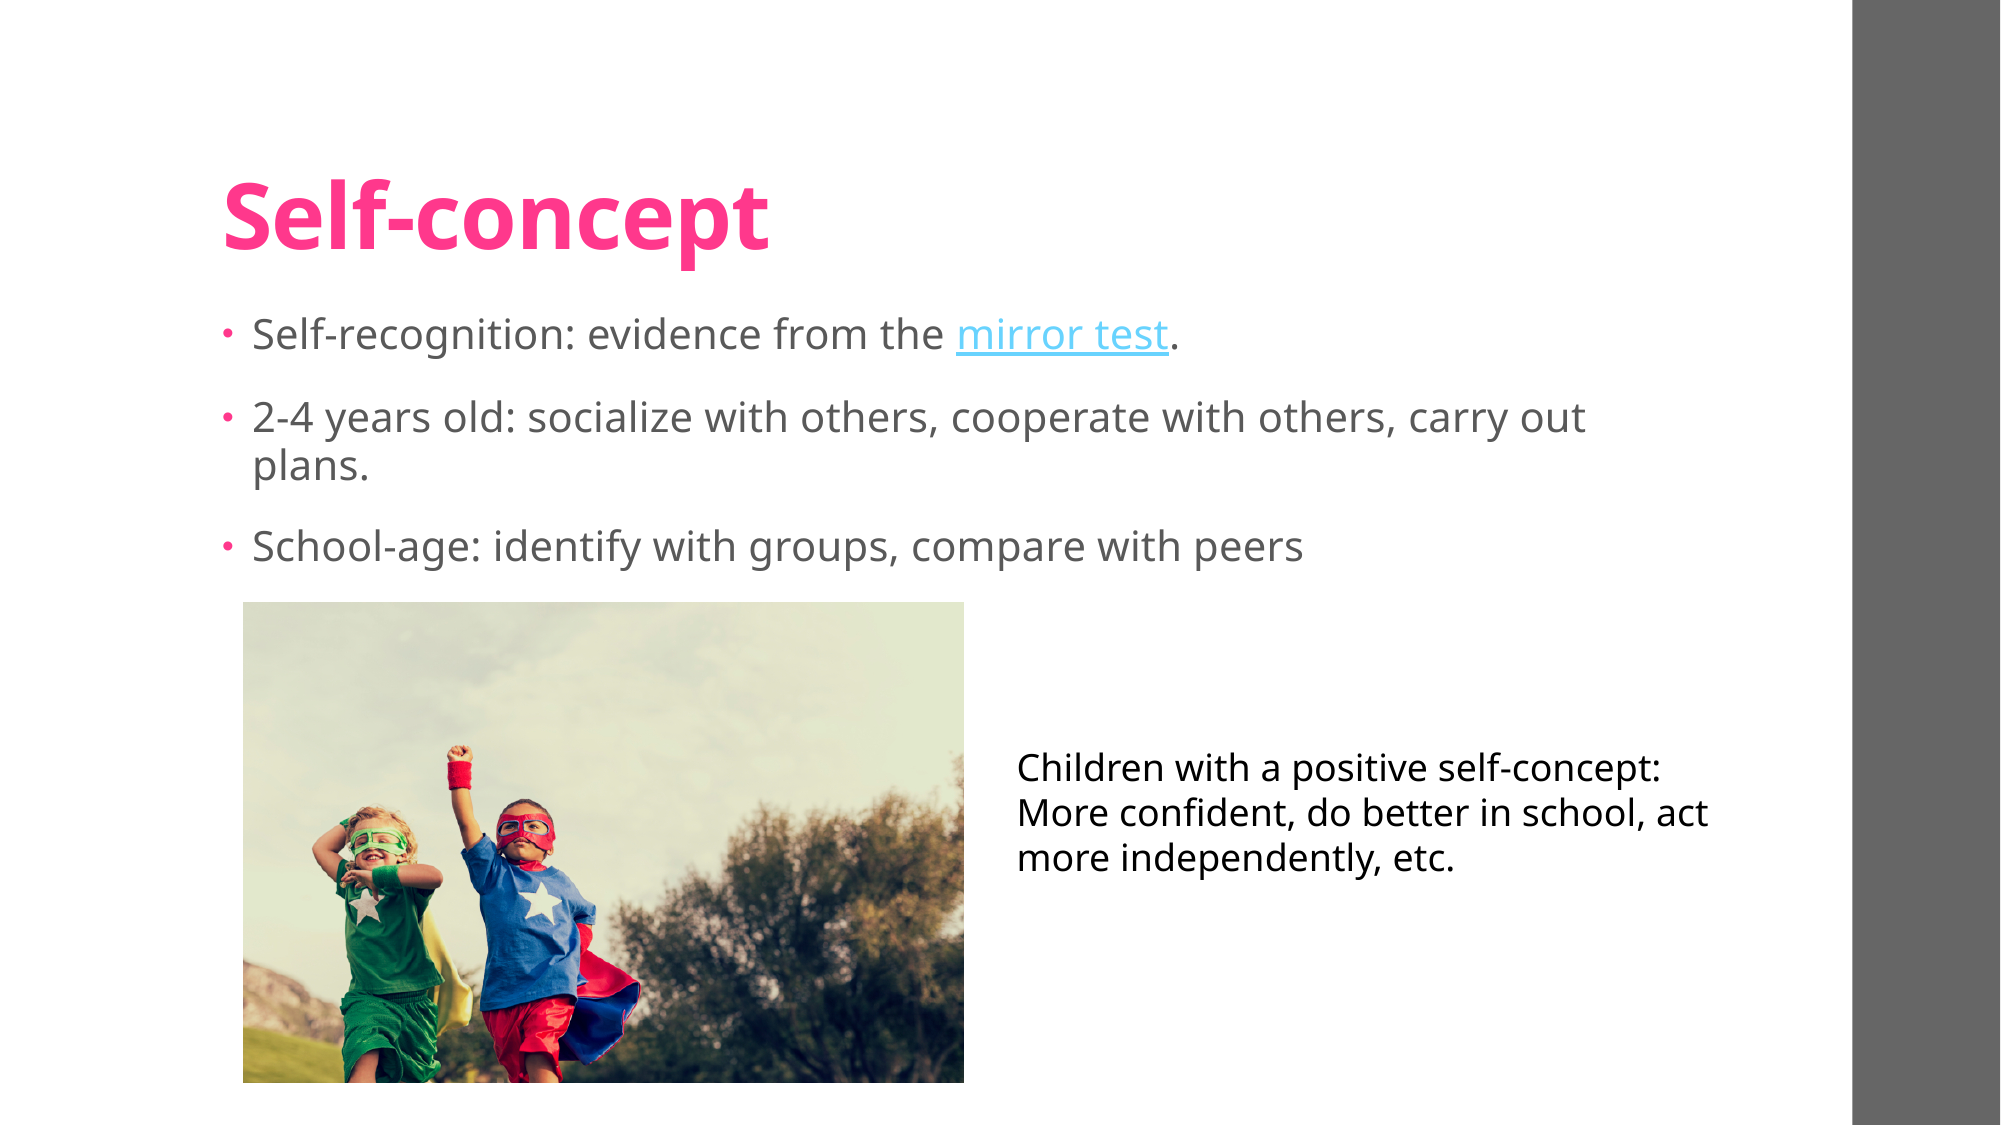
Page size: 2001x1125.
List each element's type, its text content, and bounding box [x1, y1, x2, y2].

picture [242, 602, 964, 1083]
list Self-recognition: evidence from the mirror test. 2-4 years old: socialize with others, cooperate with others, carry out plans. School-age: identify with groups, compare with peers [206, 299, 1617, 1014]
title Self-concept [206, 43, 1797, 278]
text_box Children with a positive self-concept: More confident, do better in school, act more independently, etc. [1001, 736, 1797, 887]
